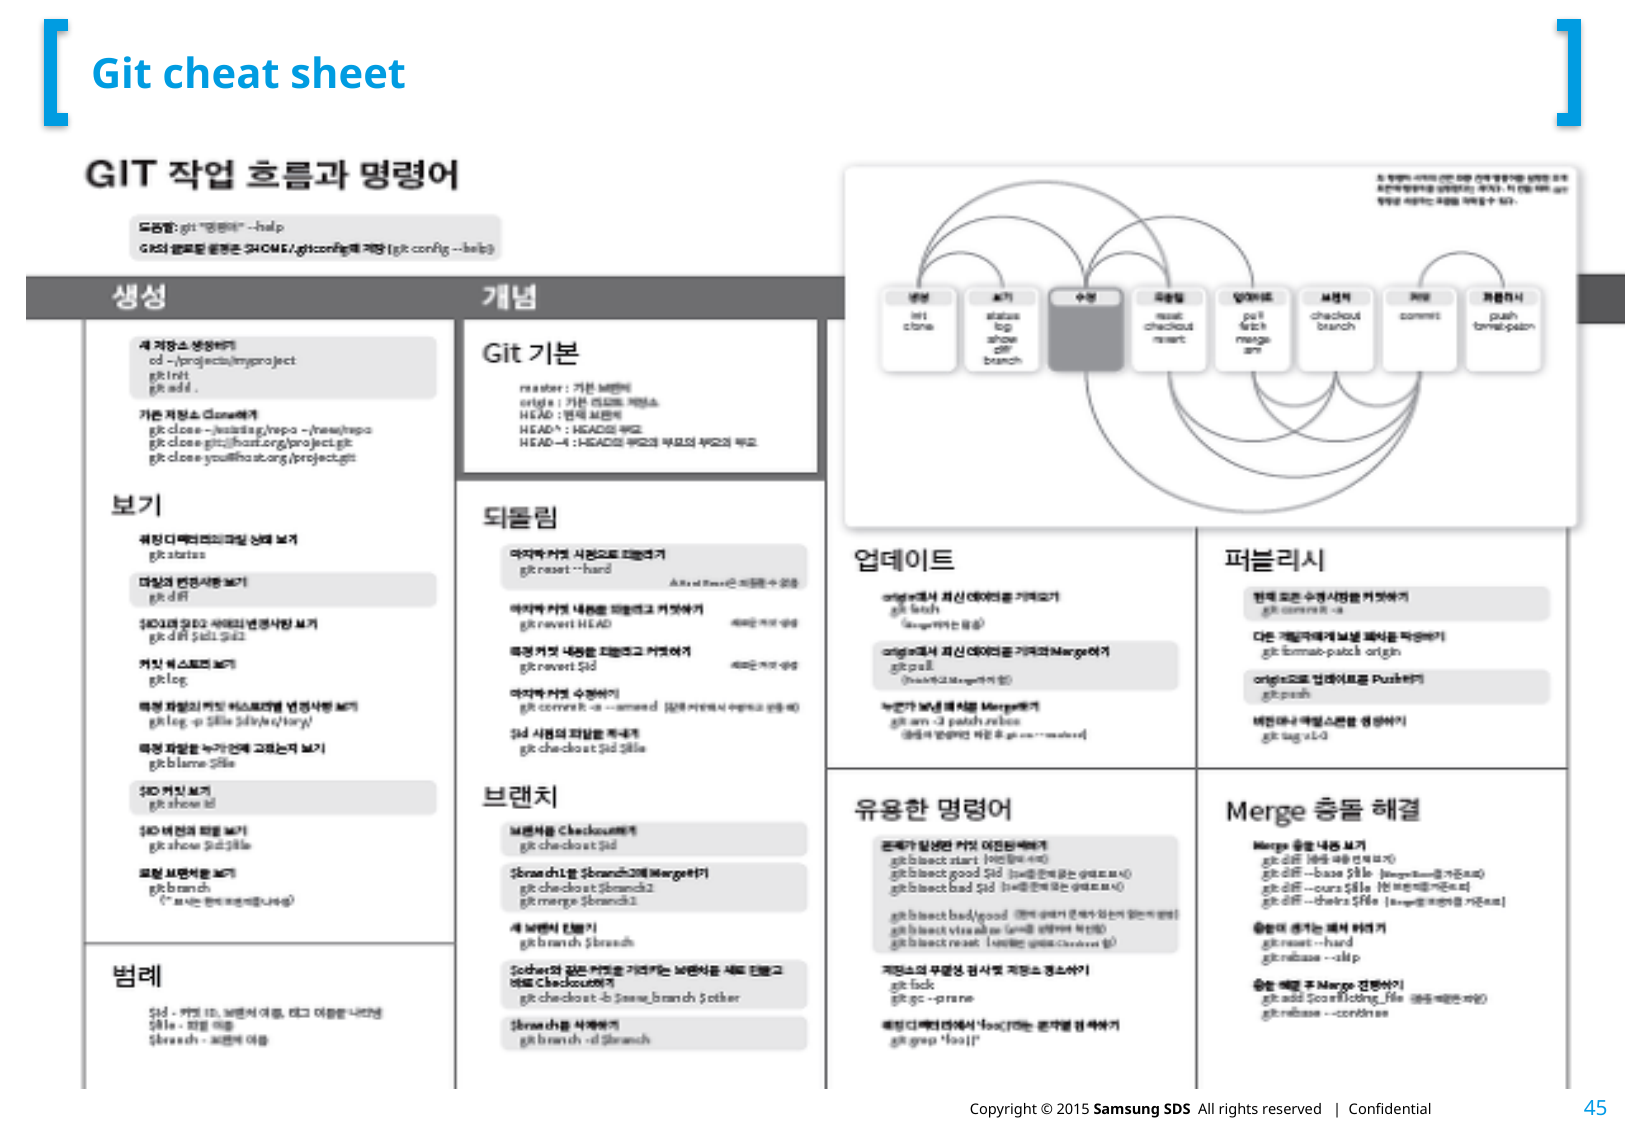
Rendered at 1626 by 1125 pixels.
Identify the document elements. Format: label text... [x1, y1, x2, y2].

picture [26, 136, 1625, 1089]
title Git cheat sheet [90, 33, 1439, 111]
